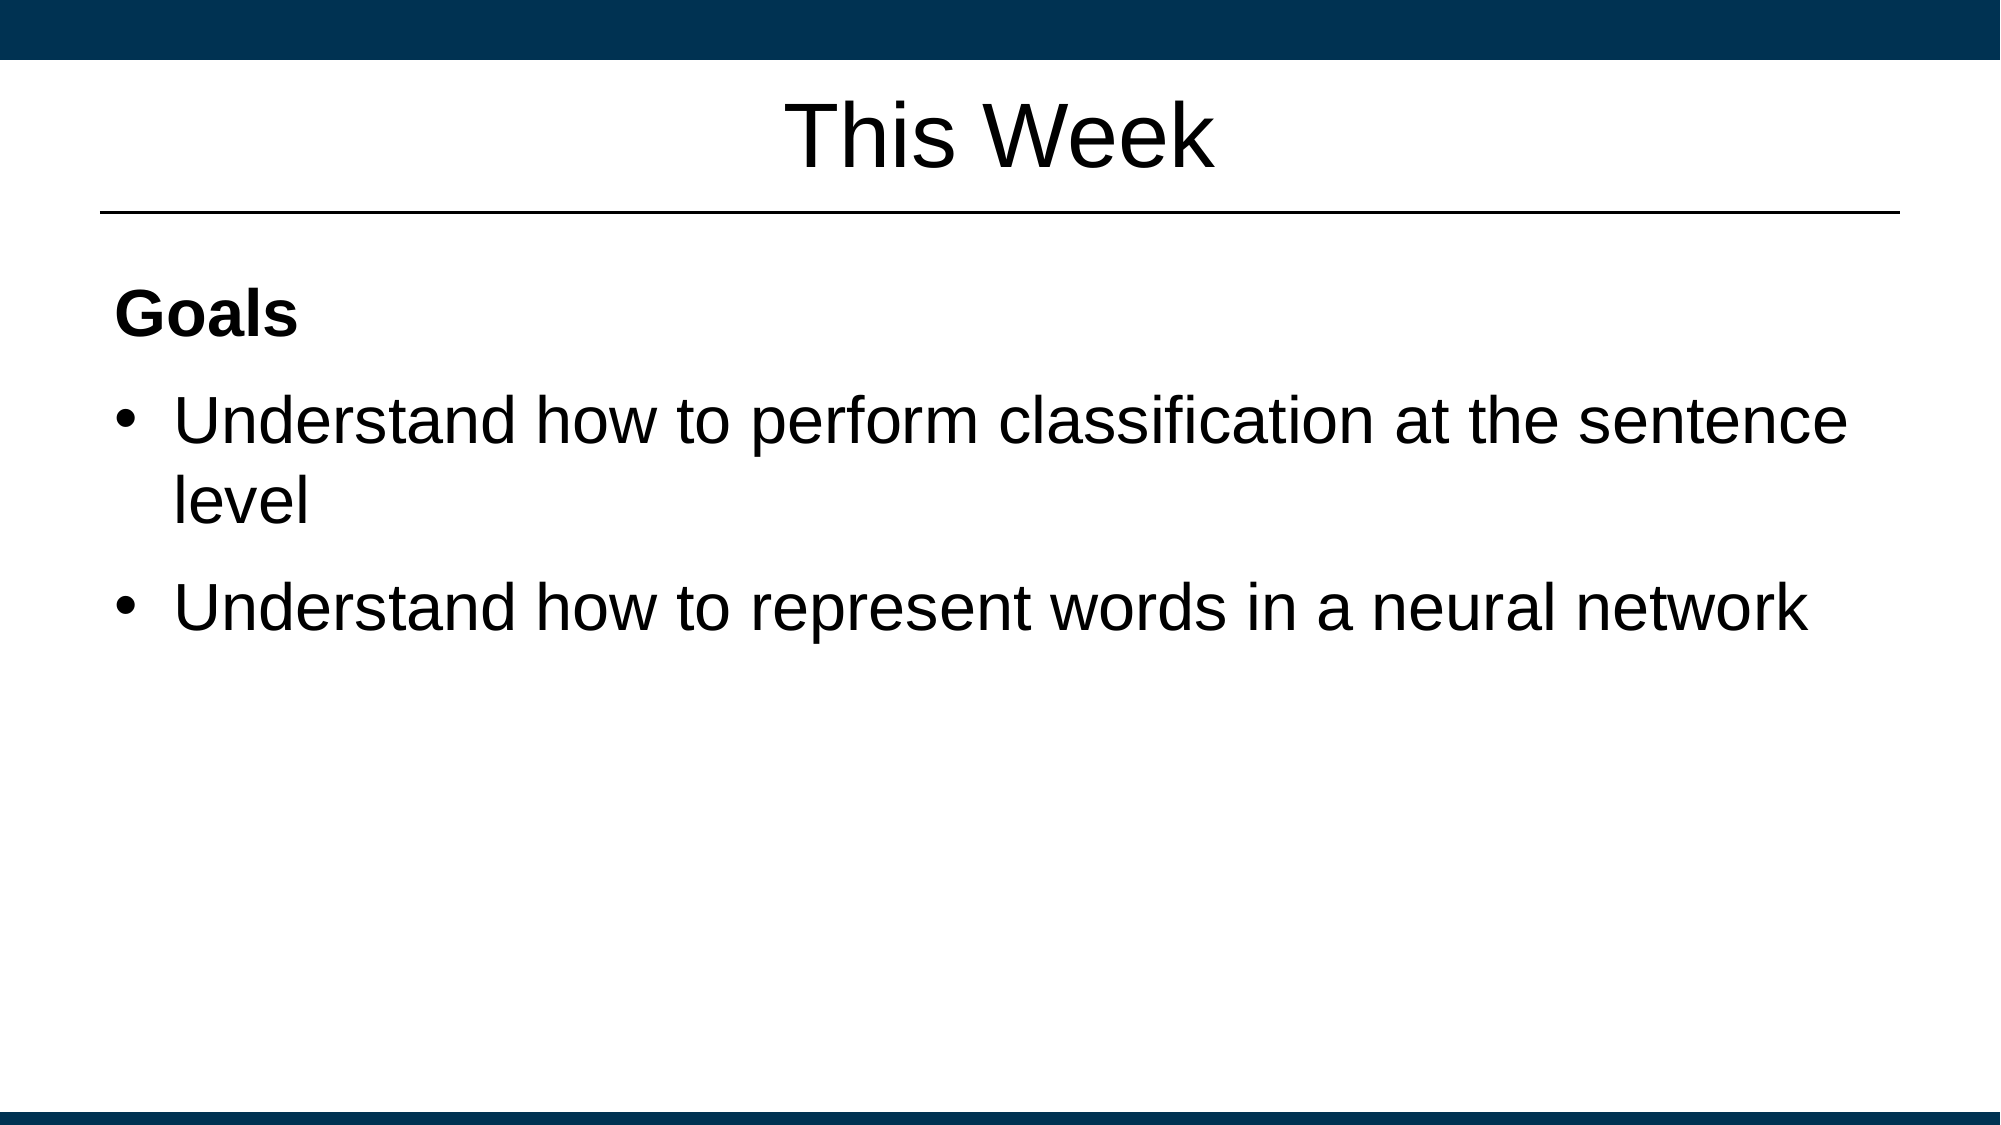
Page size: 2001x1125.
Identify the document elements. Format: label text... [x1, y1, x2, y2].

title This Week [99, 37, 1900, 225]
list Goals Understand how to perform classification at the sentence level Understand how to represent words in a neural network [99, 262, 1900, 1005]
